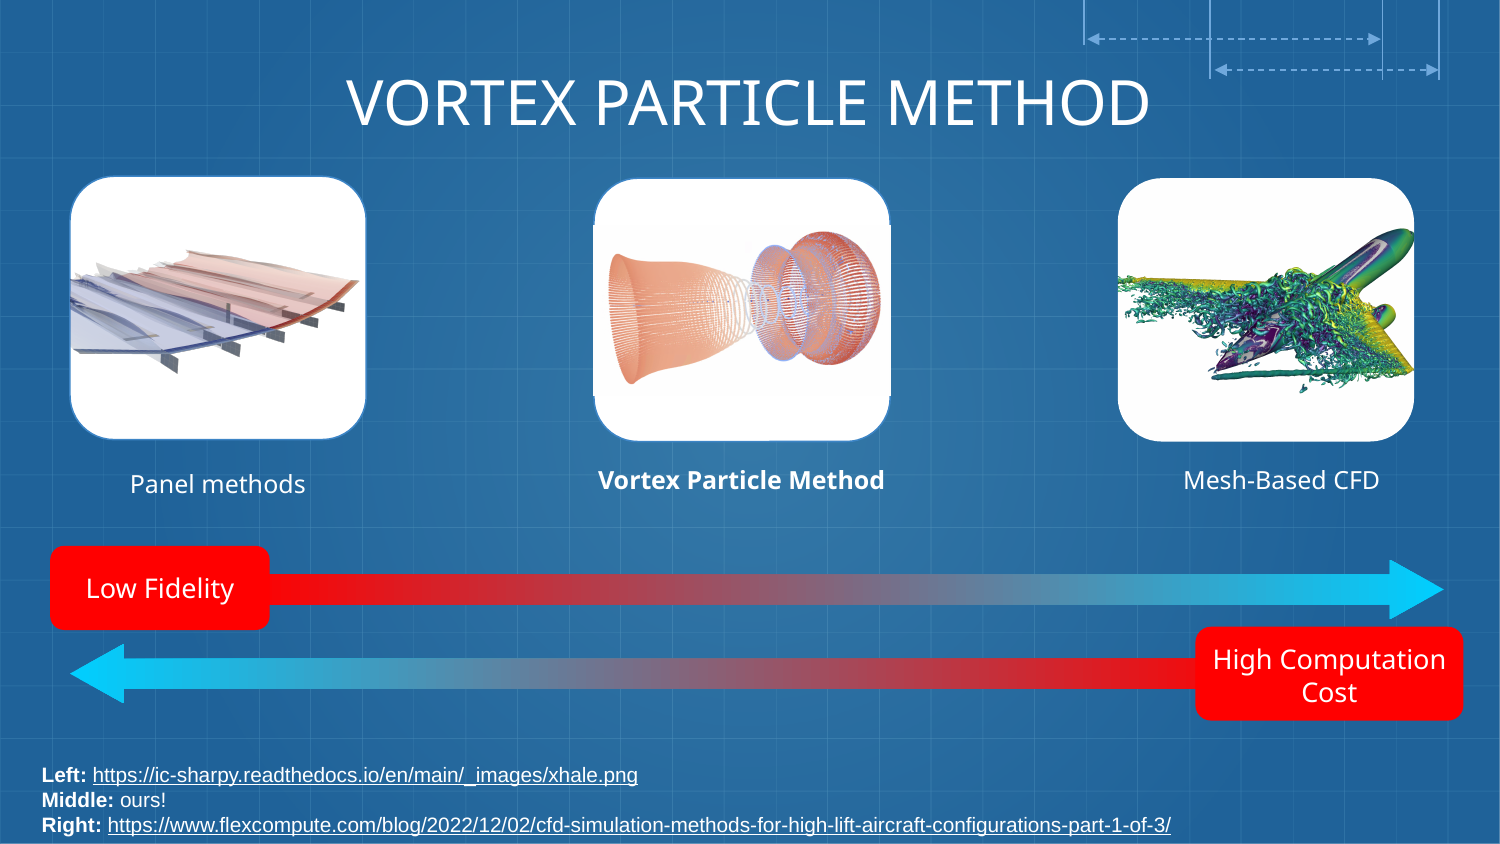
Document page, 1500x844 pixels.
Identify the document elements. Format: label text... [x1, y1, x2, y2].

text_box [50, 545, 270, 631]
text_box [74, 415, 362, 440]
picture [1211, 0, 1382, 47]
text_box [593, 178, 891, 224]
text_box [69, 643, 1195, 704]
text_box Low Fidelity [66, 561, 254, 615]
text_box Vortex Particle Method [572, 444, 912, 514]
text_box [270, 559, 1444, 620]
text_box Left: https://ic-sharpy.readthedocs.io/en/main/_images/xhale.png Middle: ours! Right: https://www.flexcompute.com/blog/2022/12/02/cfd-simulation-methods-for-high-lift-aircraft-configurations-part-1-of-3/ [26, 746, 1235, 844]
text_box [594, 404, 890, 442]
text_box Panel methods [69, 462, 367, 505]
text_box High Computation Cost [1195, 628, 1464, 723]
title VORTEX PARTICLE METHOD [118, 47, 1382, 142]
text_box Mesh-Based CFD [1133, 457, 1431, 501]
picture [0, 0, 1500, 844]
text_box [69, 176, 367, 247]
